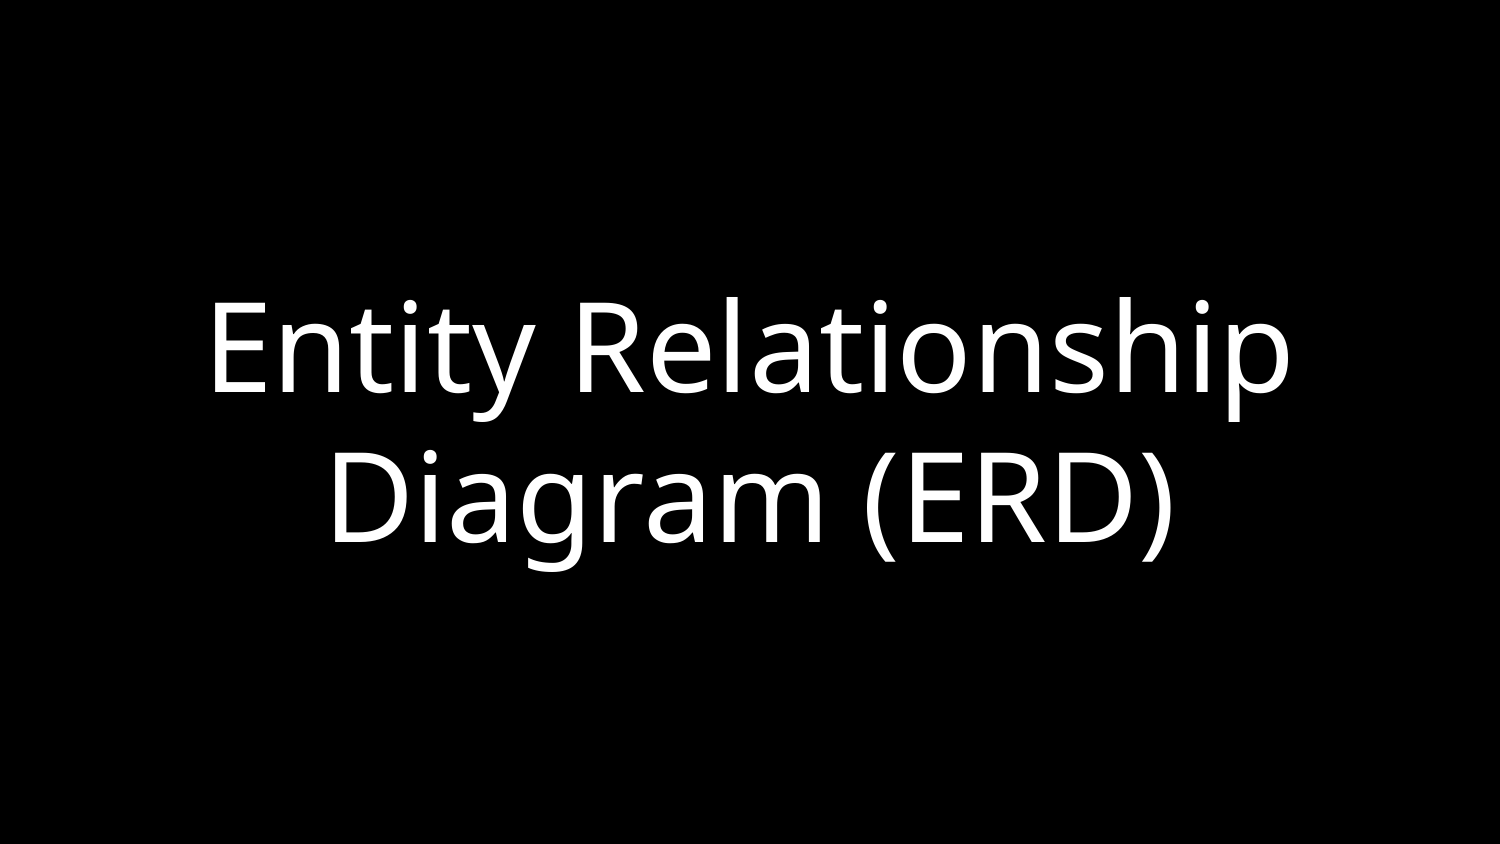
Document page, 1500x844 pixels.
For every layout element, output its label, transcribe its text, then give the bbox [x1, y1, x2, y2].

title Entity Relationship Diagram (ERD) [51, 260, 1449, 583]
